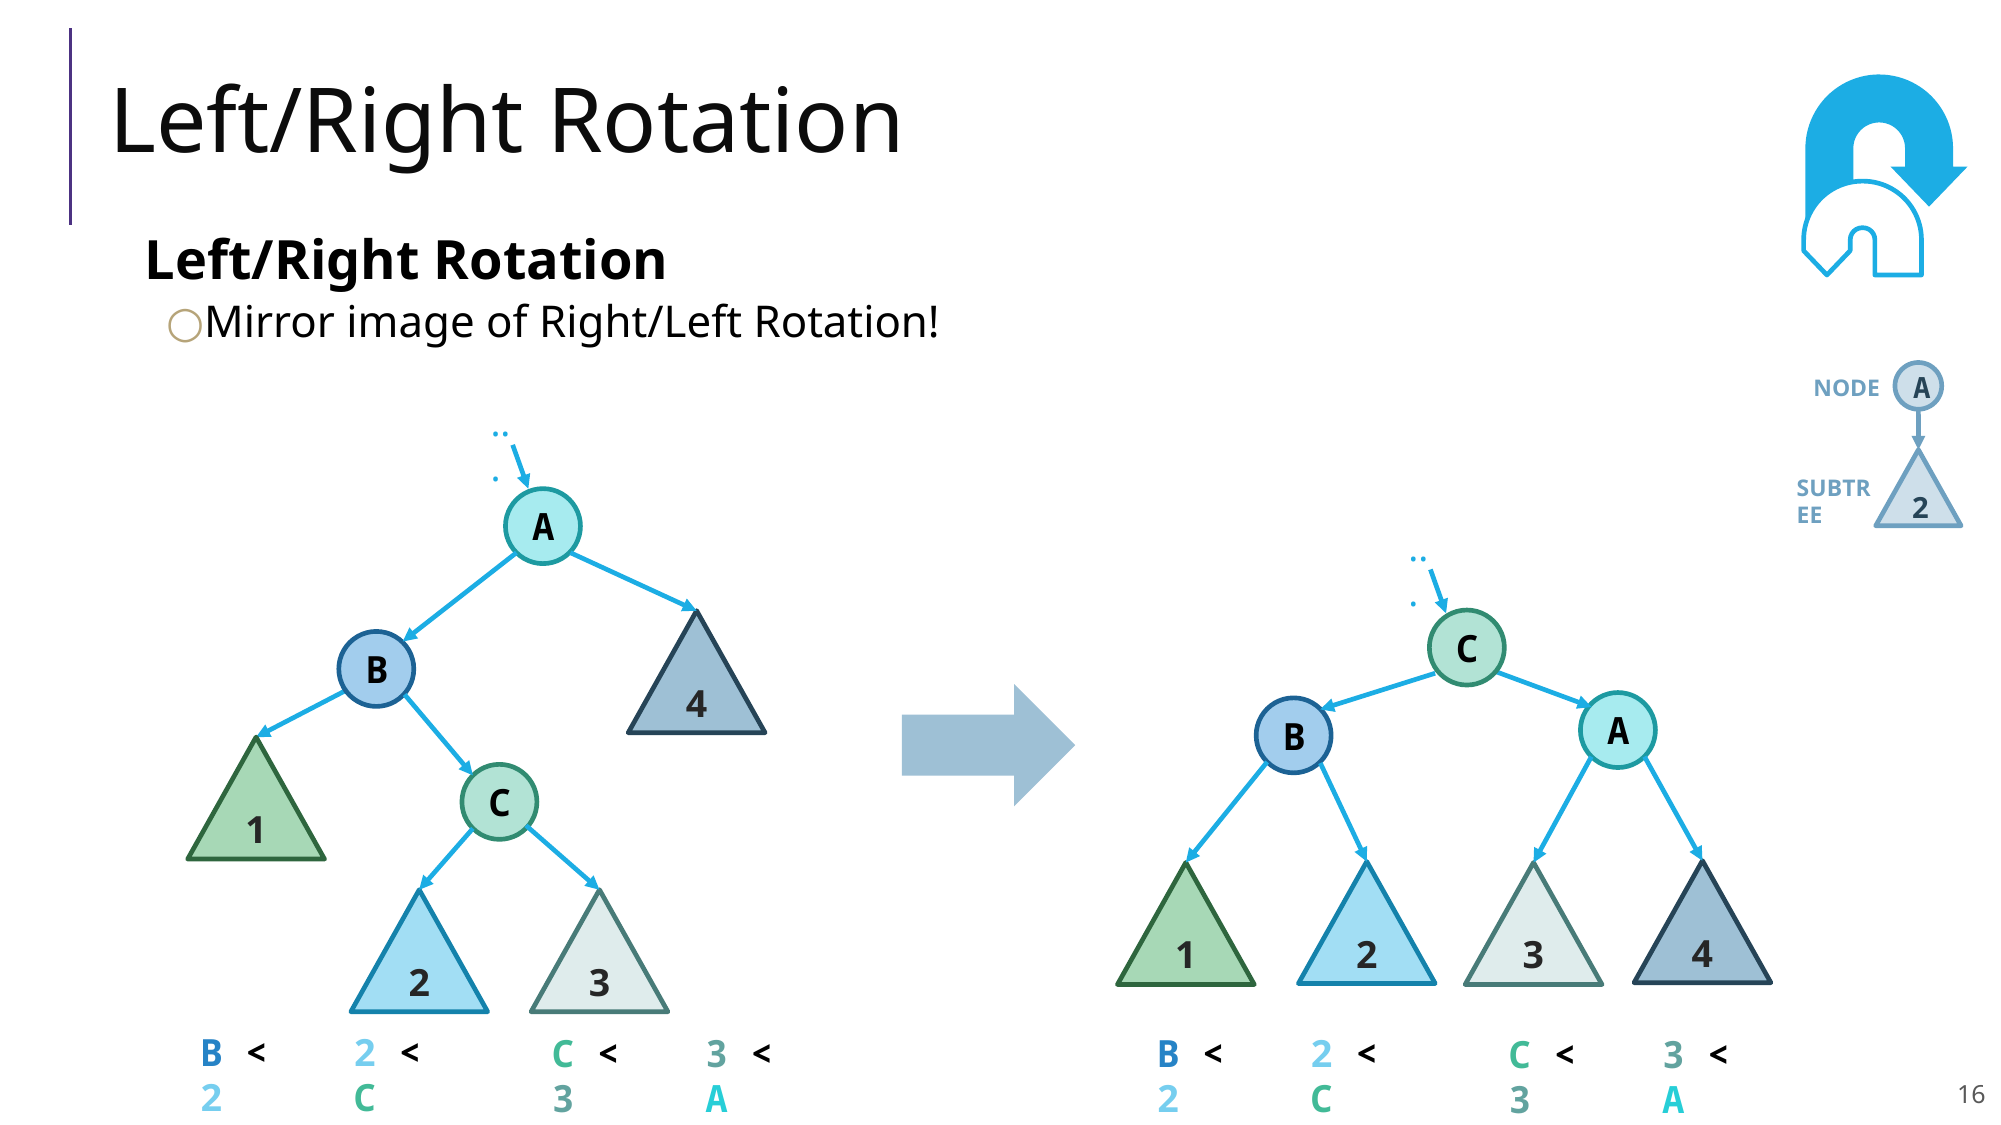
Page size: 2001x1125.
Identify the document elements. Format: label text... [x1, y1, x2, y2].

text_box 2 [350, 896, 488, 1012]
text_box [1429, 609, 1505, 686]
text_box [1644, 756, 1703, 861]
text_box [255, 690, 347, 738]
text_box [1803, 181, 1922, 276]
text_box 3 < A [1647, 1023, 1782, 1125]
text_box 2 [1298, 867, 1436, 984]
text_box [1493, 670, 1592, 708]
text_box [505, 488, 581, 564]
text_box 4 [628, 614, 766, 733]
text_box [1805, 74, 1968, 223]
text_box C < 3 [536, 1022, 671, 1125]
text_box 4 [1634, 866, 1771, 983]
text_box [570, 552, 697, 611]
title Left/Right Rotation [94, 43, 1930, 210]
text_box SUBTREE [1781, 465, 1899, 536]
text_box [461, 764, 538, 840]
text_box NODE [1778, 365, 1890, 409]
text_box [475, 391, 535, 489]
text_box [525, 825, 600, 890]
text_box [1185, 761, 1268, 863]
text_box 3 [1465, 868, 1602, 985]
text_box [402, 552, 517, 642]
list Left/Right Rotation Mirror image of Right/Left Rotation! [137, 224, 1863, 457]
text_box 2 [1899, 453, 1962, 526]
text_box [338, 631, 415, 707]
text_box 1 [187, 743, 325, 860]
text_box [418, 828, 474, 890]
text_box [1255, 697, 1332, 774]
text_box B < 2 [1141, 1022, 1276, 1125]
text_box B < 2 [185, 1021, 320, 1125]
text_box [1319, 672, 1436, 710]
text_box 1 [1117, 868, 1255, 985]
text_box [1533, 756, 1592, 863]
text_box [901, 684, 1076, 807]
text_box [404, 694, 474, 776]
text_box 2 < C [1295, 1022, 1430, 1125]
text_box 3 [531, 894, 668, 1012]
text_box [1393, 515, 1453, 614]
text_box C < 3 [1493, 1023, 1628, 1125]
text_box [1894, 361, 1944, 413]
text_box 3 < A [690, 1022, 825, 1125]
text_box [1320, 762, 1367, 862]
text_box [1580, 692, 1656, 768]
text_box 2 < C [338, 1021, 473, 1125]
